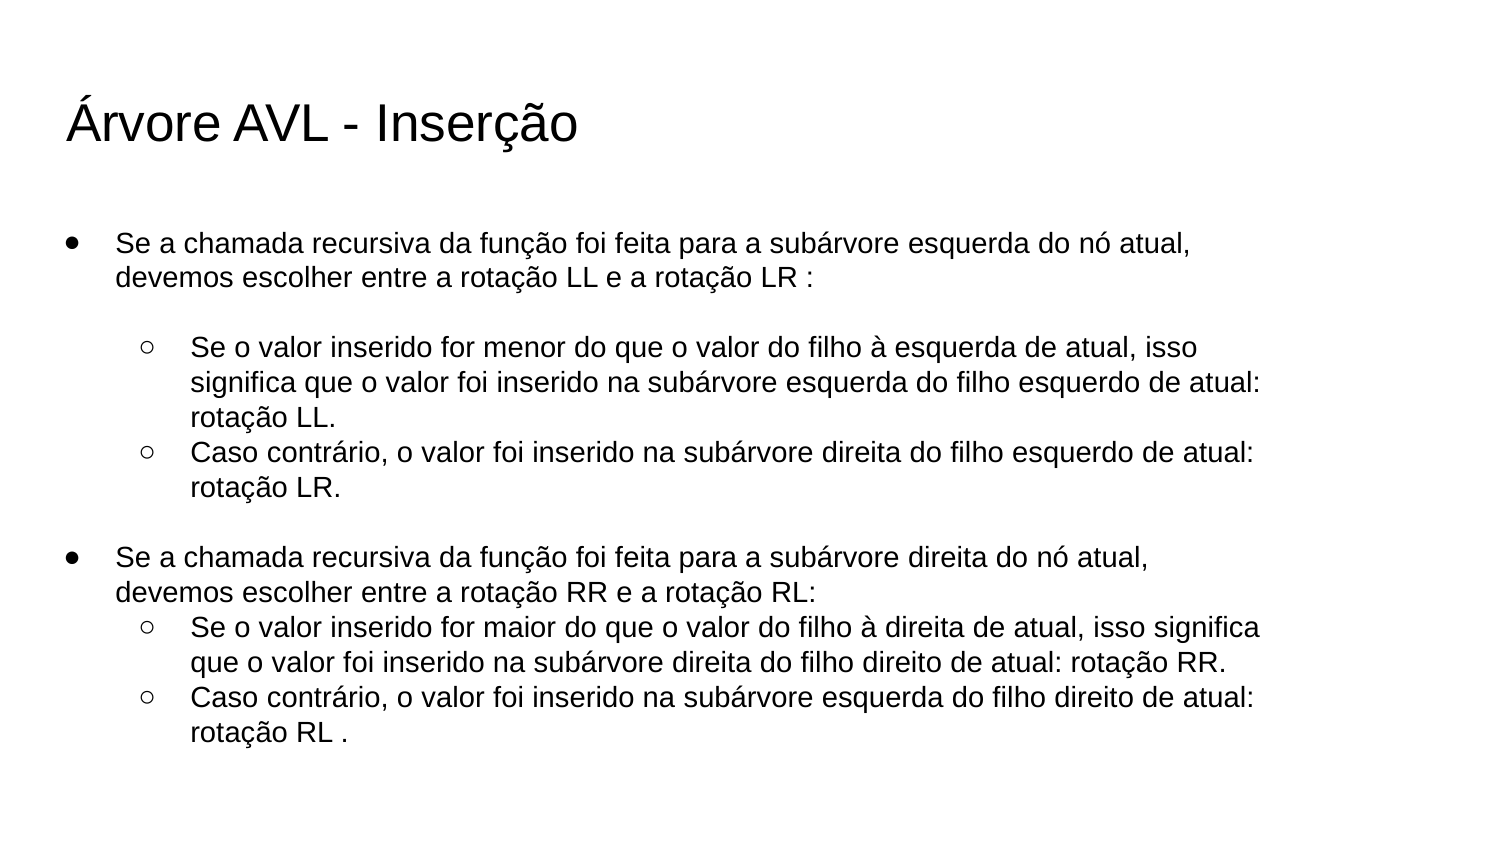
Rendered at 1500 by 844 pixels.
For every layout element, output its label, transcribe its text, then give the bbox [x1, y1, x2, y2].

title Árvore AVL - Inserção [51, 72, 1449, 167]
text_box Se a chamada recursiva da função foi feita para a subárvore esquerda do nó atual, devemos escolher entre a rotação LL e a rotação LR : Se o valor inserido for menor do que o valor do filho à esquerda de atual, isso significa que o valor foi inserido na subárvore esquerda do filho esquerdo de atual: rotação LL. Caso contrário, o valor foi inserido na subárvore direita do filho esquerdo de atual: rotação LR. Se a chamada recursiva da função foi feita para a subárvore direita do nó atual, devemos escolher entre a rotação RR e a rotação RL: Se o valor inserido for maior do que o valor do filho à direita de atual, isso significa que o valor foi inserido na subárvore direita do filho direito de atual: rotação RR. Caso contrário, o valor foi inserido na subárvore esquerda do filho direito de atual: rotação RL . [25, 208, 1282, 834]
